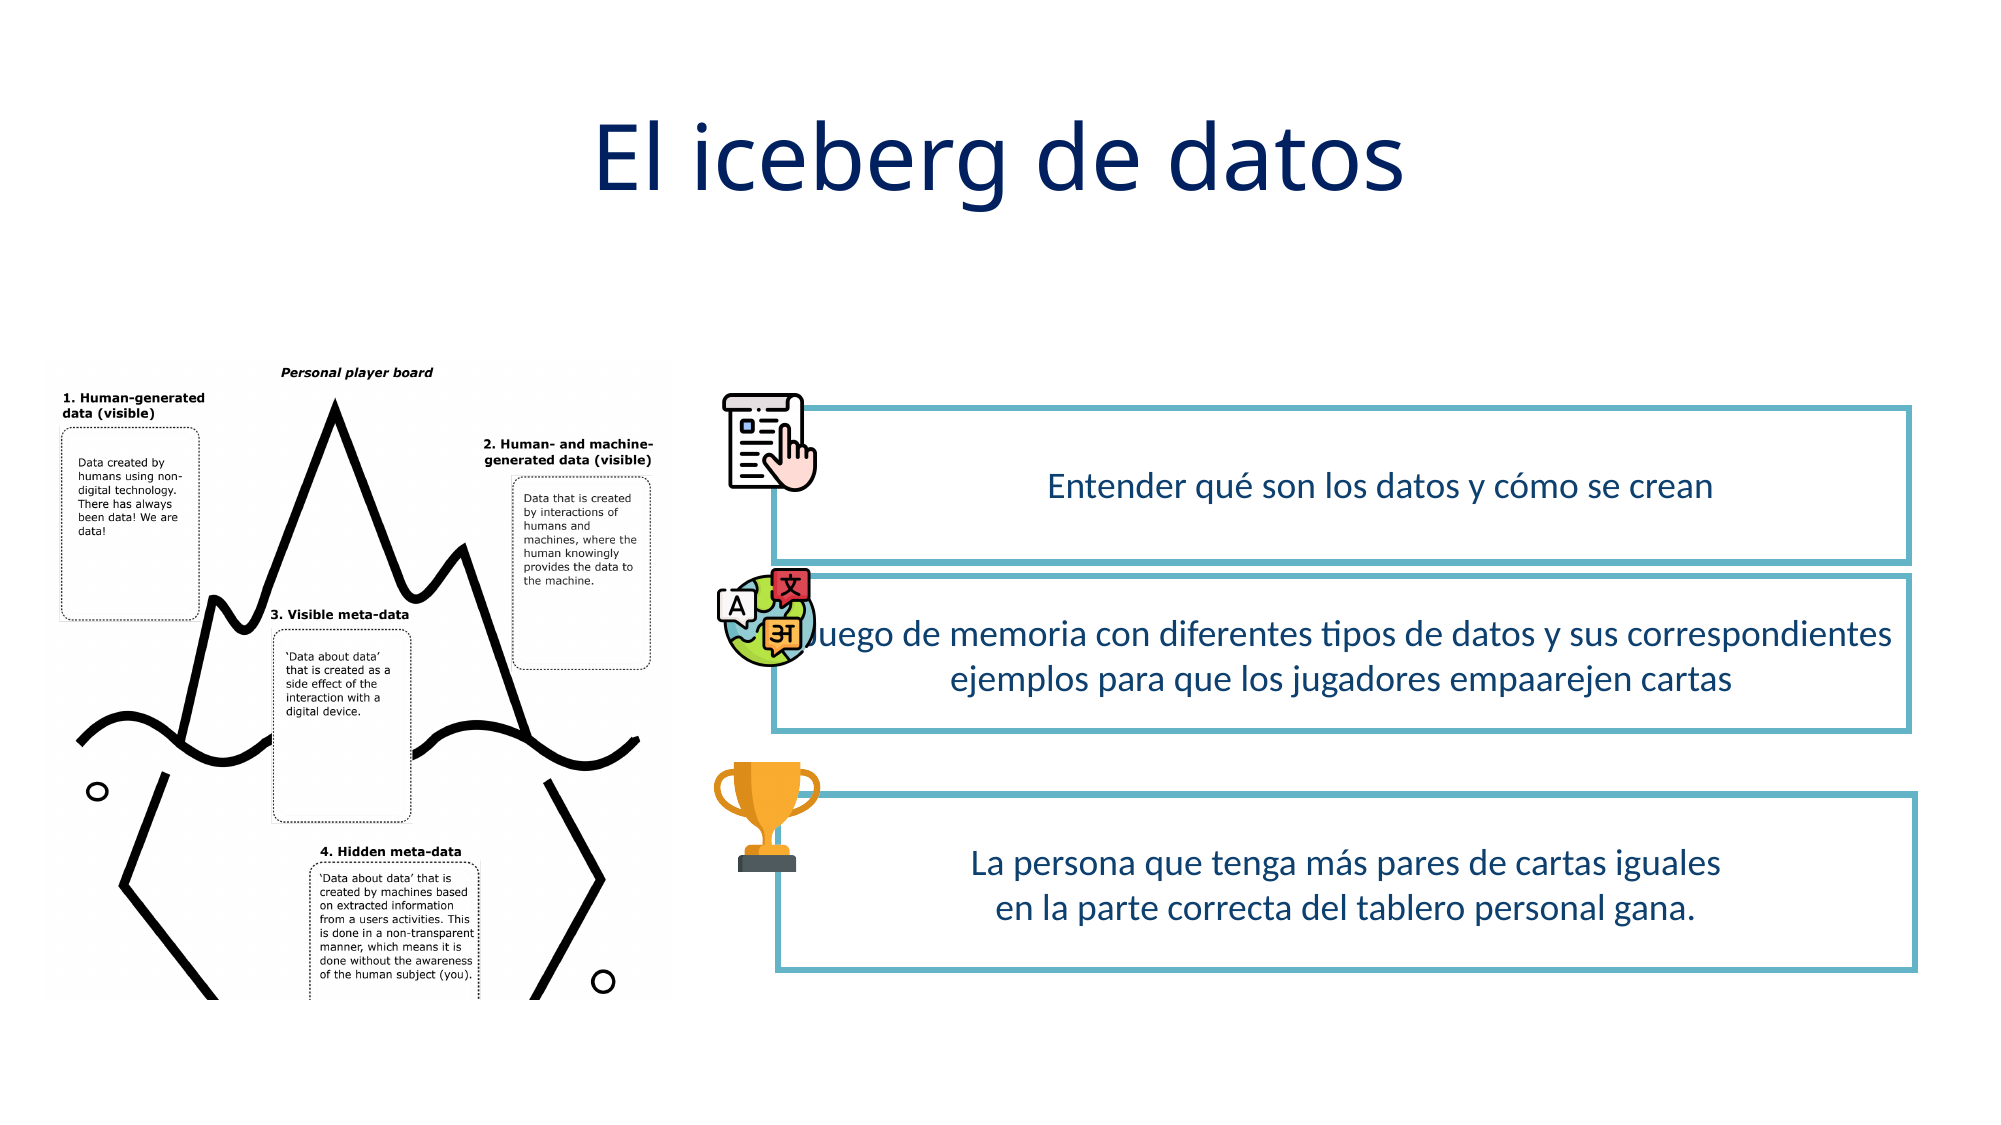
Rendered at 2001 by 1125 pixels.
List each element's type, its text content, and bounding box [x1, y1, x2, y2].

text_box [774, 407, 1909, 563]
picture [712, 762, 822, 872]
title El iceberg de datos [138, 52, 1862, 270]
text_box La persona que tenga más pares de cartas iguales en la parte correcta del tablero personal gana. [777, 794, 1915, 971]
picture [44, 357, 673, 1000]
picture [717, 568, 817, 668]
picture [719, 392, 819, 492]
text_box Juego de memoria con diferentes tipos de datos y sus correspondientes ejemplos para que los jugadores empaarejen cartas [774, 576, 1909, 731]
text_box Entender qué son los datos y cómo se crean [881, 453, 1882, 514]
